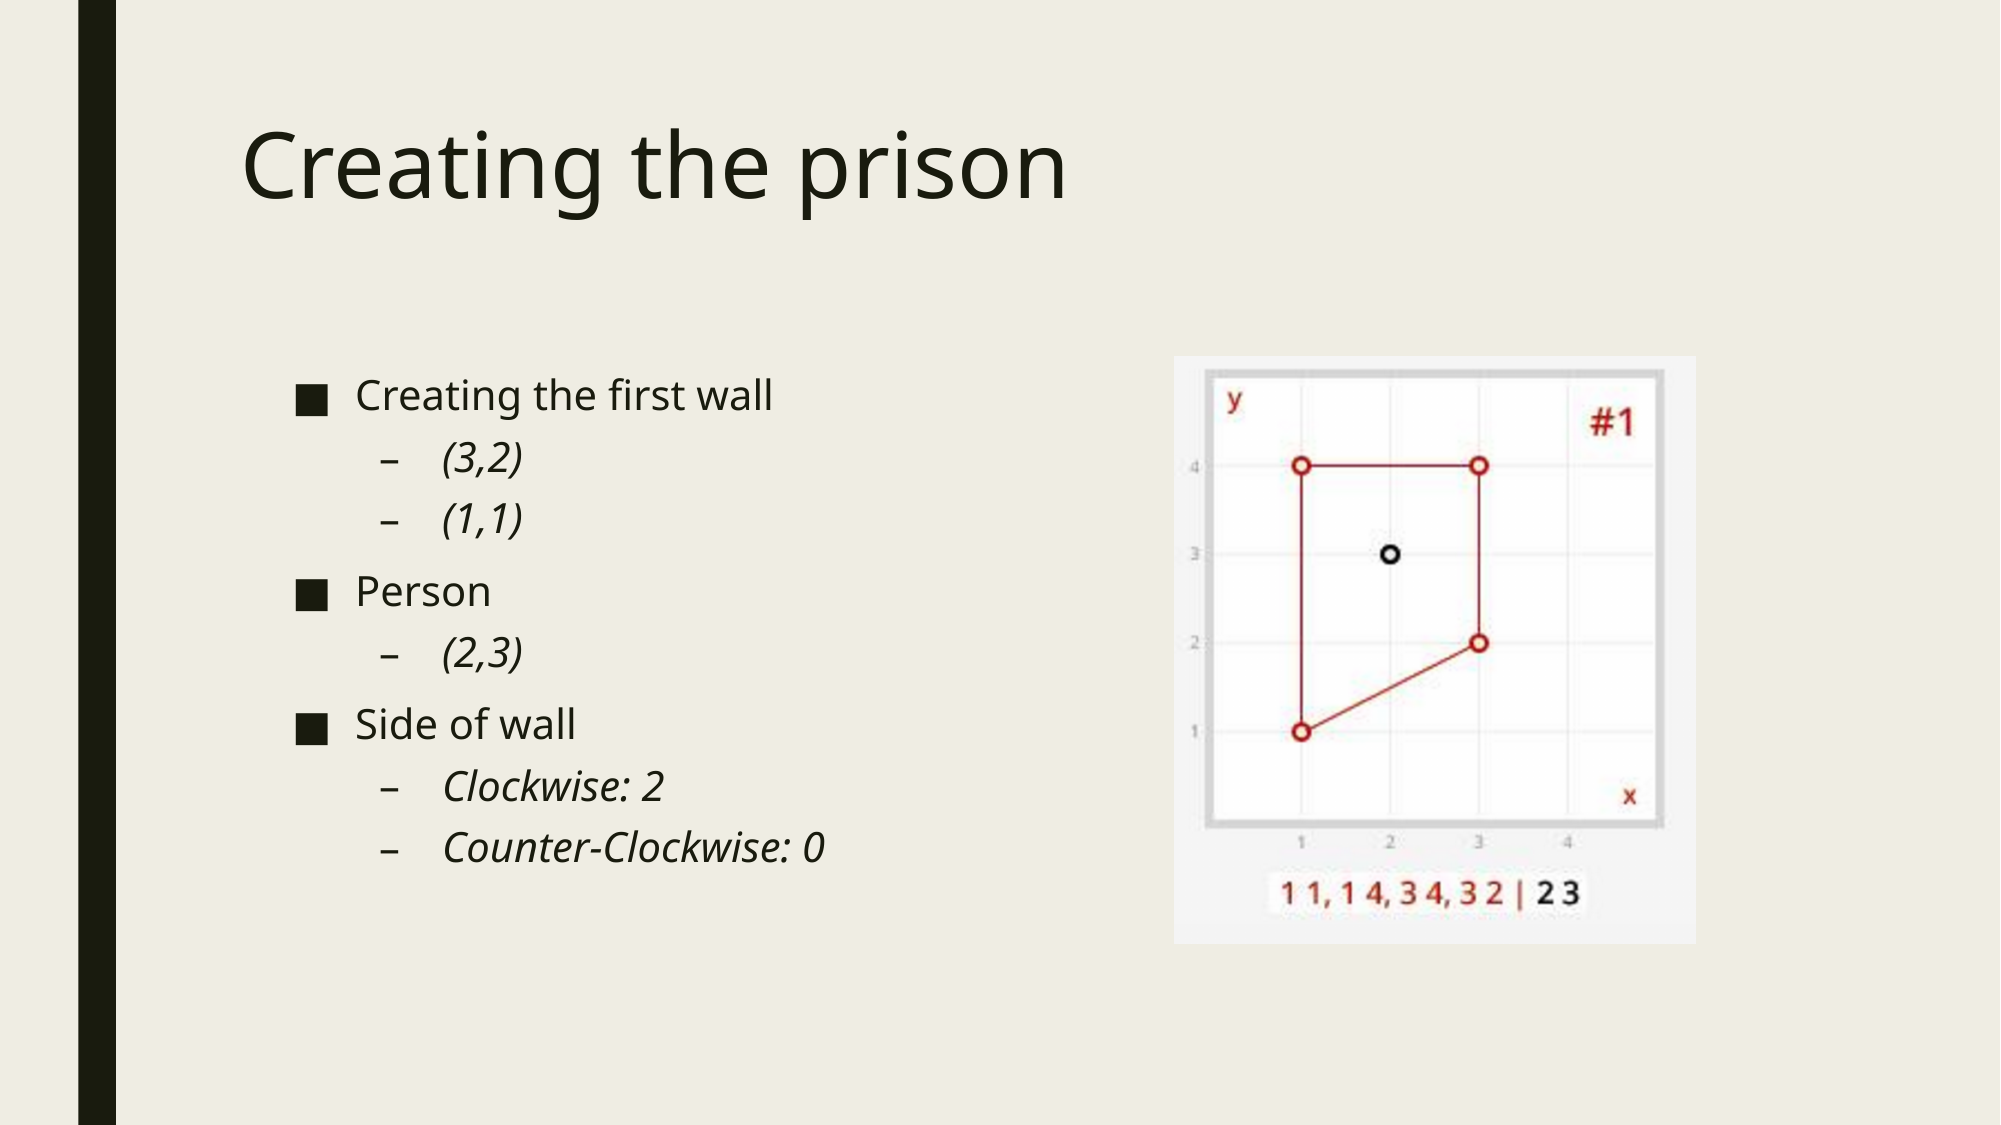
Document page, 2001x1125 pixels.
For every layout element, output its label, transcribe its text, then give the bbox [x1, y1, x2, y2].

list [1174, 356, 1696, 944]
title Creating the prison [225, 112, 1800, 357]
list Creating the first wall (3,2) (1,1) Person (2,3) Side of wall Clockwise: 2 Counter-Clockwise: 0 [277, 365, 1007, 954]
